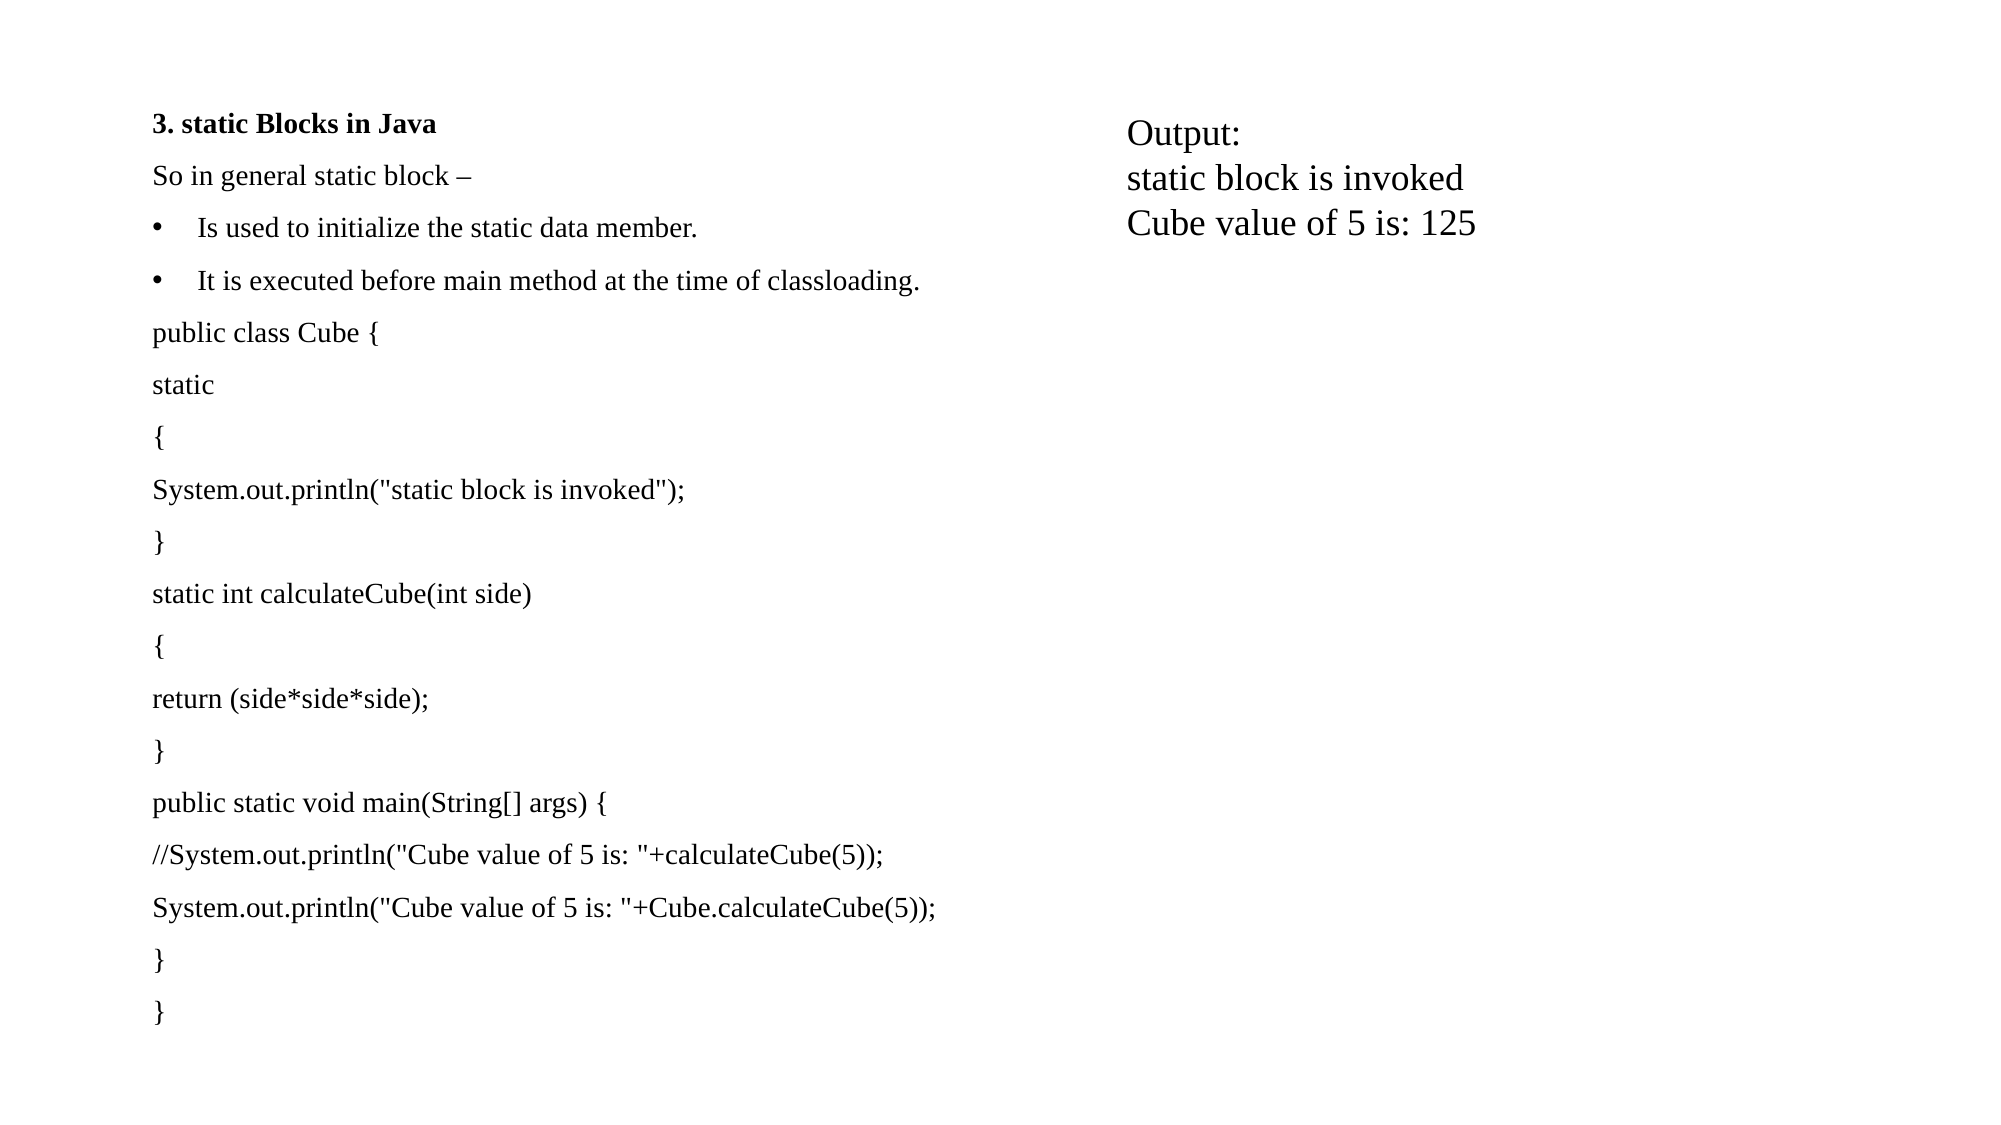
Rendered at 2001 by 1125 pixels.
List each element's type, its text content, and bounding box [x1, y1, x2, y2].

text_box Output: static block is invoked Cube value of 5 is: 125 [1112, 100, 1830, 251]
list 3. static Blocks in Java So in general static block – Is used to initialize the static data member. It is executed before main method at the time of classloading. public class Cube { static { System.out.println("static block is invoked"); } static int calculateCube(int side) { return (side*side*side); } public static void main(String[] args) { //System.out.println("Cube value of 5 is: "+calculateCube(5)); System.out.println("Cube value of 5 is: "+Cube.calculateCube(5)); } } [137, 100, 1863, 1014]
